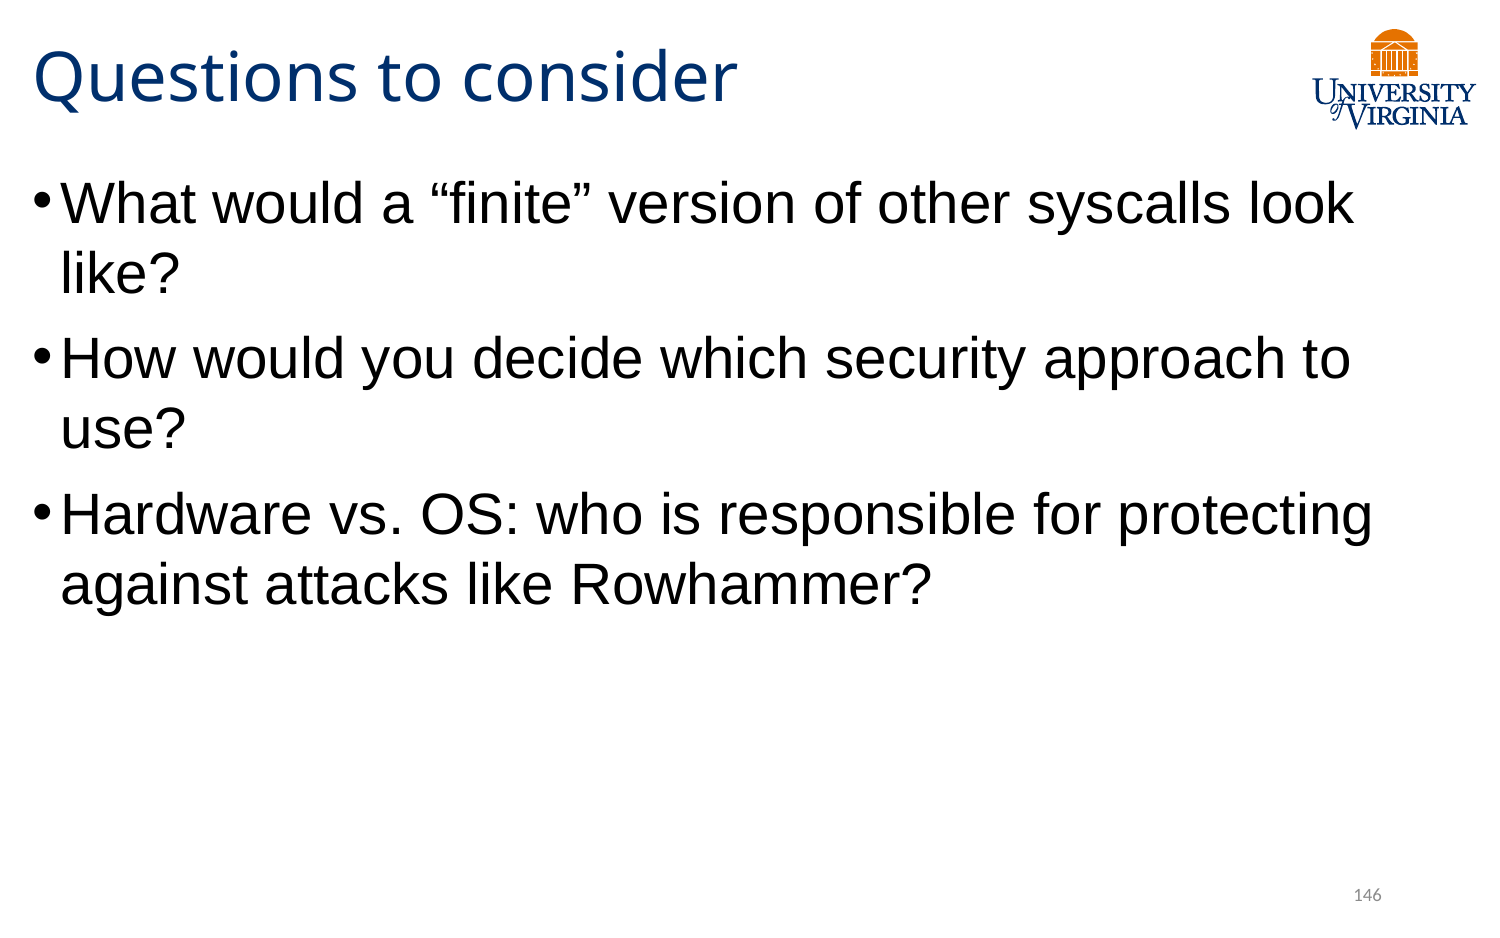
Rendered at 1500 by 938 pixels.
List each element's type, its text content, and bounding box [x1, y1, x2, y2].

title Questions to consider [17, 14, 1297, 145]
slide_number 146 [1059, 868, 1397, 919]
list What would a “finite” version of other syscalls look like? How would you decide which security approach to use? Hardware vs. OS: who is responsible for protecting against attacks like Rowhammer? [17, 157, 1483, 845]
